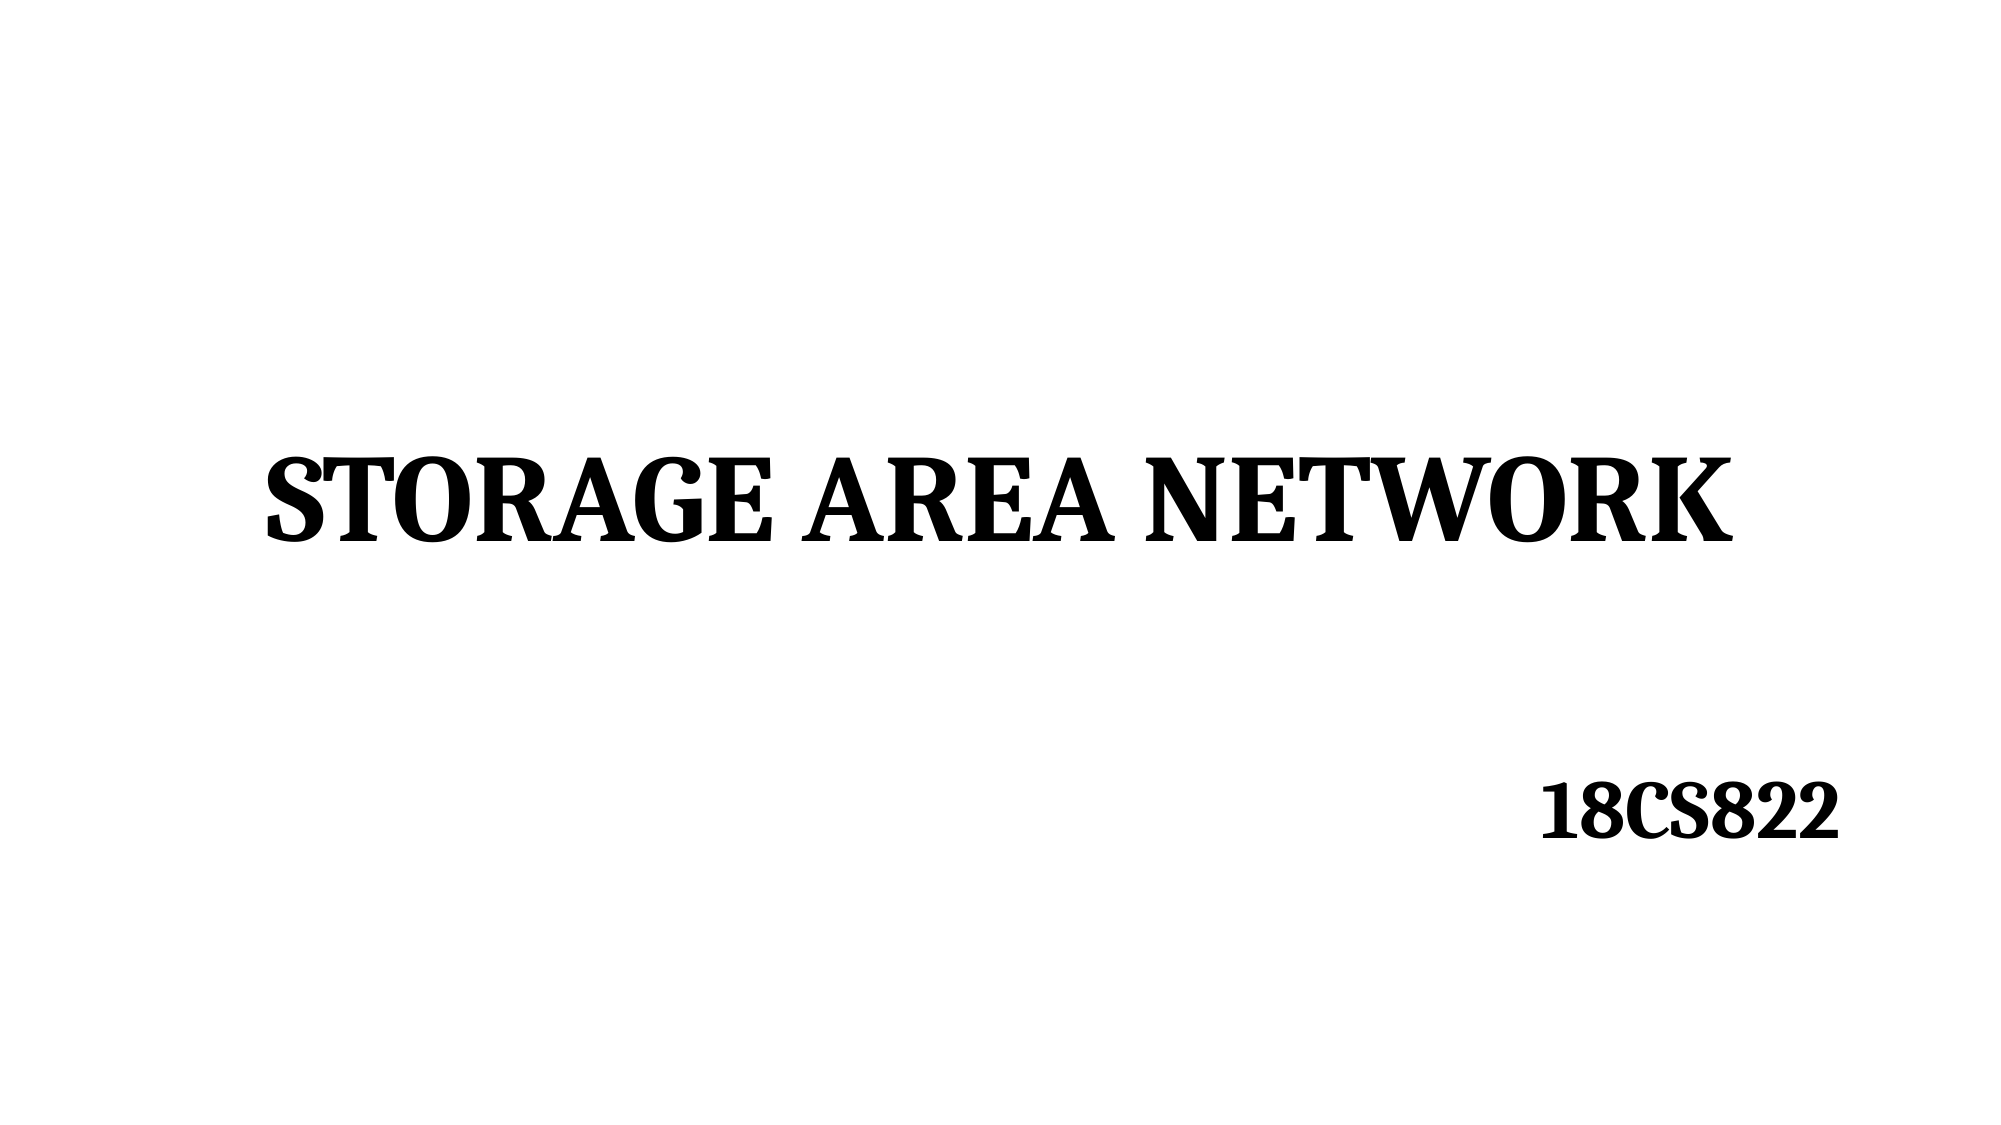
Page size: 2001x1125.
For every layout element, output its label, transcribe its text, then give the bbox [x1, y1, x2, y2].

title STORAGE AREA NETWORK [249, 184, 1750, 576]
subtitle 18CS822 [1484, 758, 1898, 850]
